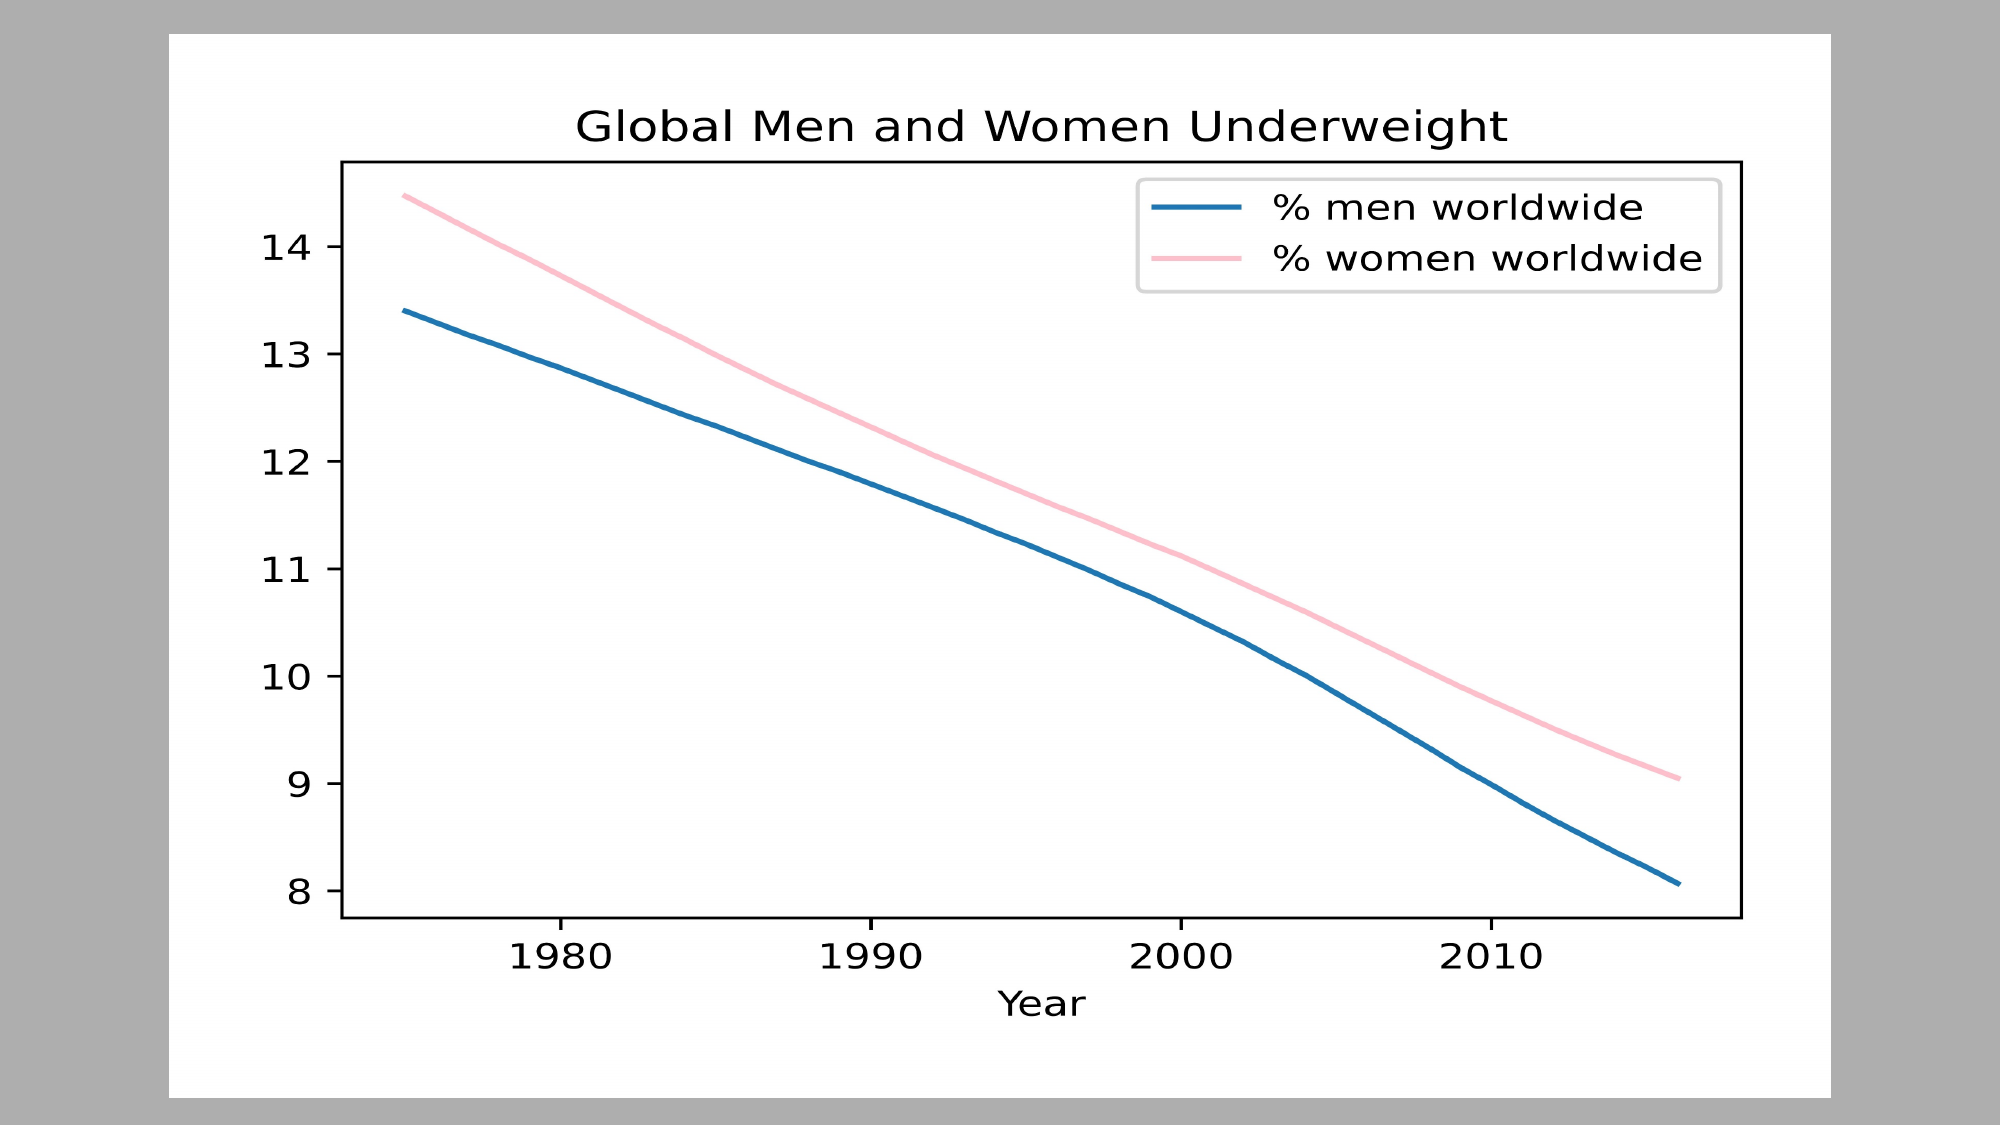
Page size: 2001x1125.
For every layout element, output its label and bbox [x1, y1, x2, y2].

picture [169, 34, 1831, 1098]
